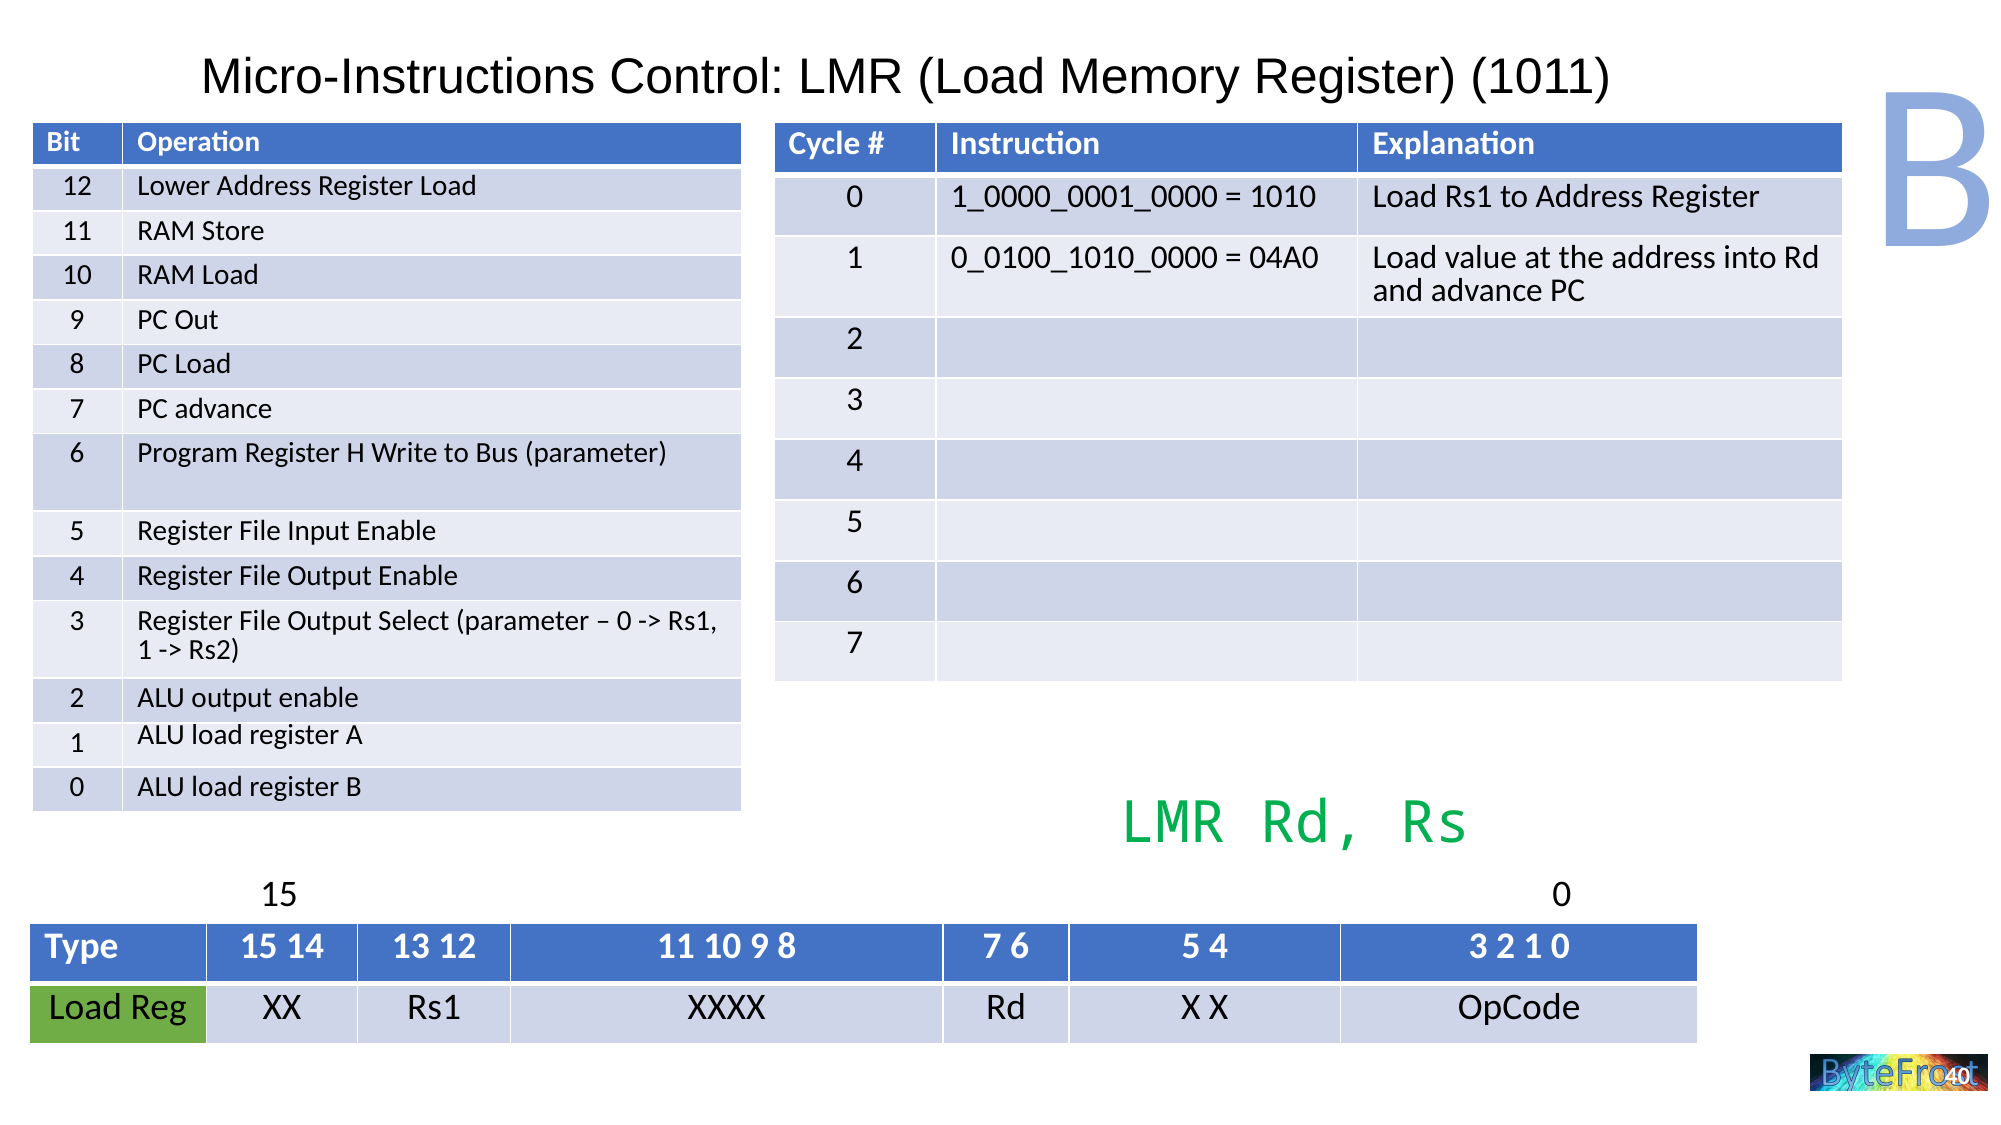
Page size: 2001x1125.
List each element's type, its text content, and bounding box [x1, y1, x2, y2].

table_cell 7 [775, 622, 935, 681]
picture [1810, 1054, 1988, 1091]
table_header 5 4 [1070, 924, 1340, 981]
table_cell 3 [775, 379, 935, 438]
table_cell [937, 440, 1357, 499]
table_cell Load Rs1 to Address Register [1358, 178, 1842, 235]
table_cell PC advance [123, 390, 741, 433]
table_cell XXXX [511, 986, 942, 1043]
table_header 13 12 [358, 924, 510, 981]
table_cell [937, 562, 1357, 621]
table_cell 7 [33, 390, 122, 433]
table_cell 5 [775, 501, 935, 560]
table_cell ALU output enable [123, 679, 741, 722]
table_cell 0_0100_1010_0000 = 04A0 [937, 237, 1357, 316]
table_cell 1 [33, 724, 122, 766]
table_header 7 6 [944, 924, 1068, 981]
table_cell 2 [33, 679, 122, 722]
table_cell 9 [33, 301, 122, 344]
text_box B [1855, 0, 2000, 303]
table_cell Lower Address Register Load [123, 169, 741, 210]
table_cell [937, 379, 1357, 438]
slide_number 40 [1535, 1044, 1986, 1105]
table_cell 4 [33, 557, 122, 600]
table_header Bit [33, 123, 122, 164]
table_cell 6 [33, 434, 122, 510]
table_cell 3 [33, 601, 122, 677]
table_header Type [30, 924, 206, 981]
table_cell Rs1 [358, 986, 510, 1043]
table_cell [937, 501, 1357, 560]
table_cell Register File Input Enable [123, 512, 741, 555]
table_cell 10 [33, 256, 122, 299]
table_header Operation [123, 123, 741, 164]
table_cell [1358, 562, 1842, 621]
table_cell Program Register H Write to Bus (parameter) [123, 434, 741, 510]
table_cell [1358, 318, 1842, 377]
text_box 15 0 [245, 861, 1590, 921]
table_cell 1_0000_0001_0000 = 1010 [937, 178, 1357, 235]
table_cell Register File Output Enable [123, 557, 741, 600]
subtitle Micro-Instructions Control: LMR (Load Memory Register) (1011) [156, 35, 1657, 104]
table_cell 4 [775, 440, 935, 499]
table_cell XX [207, 986, 357, 1043]
table_cell [1358, 622, 1842, 681]
table_cell [1358, 379, 1842, 438]
table_cell 0 [775, 178, 935, 235]
text_box LMR Rd, Rs [1070, 776, 1486, 862]
table_cell ALU load register A [123, 724, 741, 766]
table_cell 11 [33, 212, 122, 254]
table_cell 6 [775, 562, 935, 621]
table_header 11 10 9 8 [511, 924, 942, 981]
table_cell 5 [33, 512, 122, 555]
table_cell [1358, 501, 1842, 560]
table_cell [1358, 440, 1842, 499]
table_cell 0 [33, 768, 122, 811]
table_header 3 2 1 0 [1341, 924, 1697, 981]
table_cell RAM Store [123, 212, 741, 254]
table_cell RAM Load [123, 256, 741, 299]
table_cell Load Reg [30, 986, 206, 1043]
table_cell ALU load register B [123, 768, 741, 811]
table_cell 12 [33, 169, 122, 210]
table_cell PC Load [123, 345, 741, 388]
table_header 15 14 [207, 924, 357, 981]
table_cell 1 [775, 237, 935, 316]
table_cell Rd [944, 986, 1068, 1043]
table_cell [937, 622, 1357, 681]
table_cell PC Out [123, 301, 741, 344]
table_header Explanation [1358, 123, 1842, 172]
table_cell Register File Output Select (parameter – 0 -> Rs1, 1 -> Rs2) [123, 601, 741, 677]
table_header Instruction [937, 123, 1357, 172]
table_cell Load value at the address into Rd and advance PC [1358, 237, 1842, 316]
table_cell X X [1070, 986, 1340, 1043]
table_header Cycle # [775, 123, 935, 172]
table_cell [937, 318, 1357, 377]
table_cell 2 [775, 318, 935, 377]
table_cell OpCode [1341, 986, 1697, 1043]
table_cell 8 [33, 345, 122, 388]
